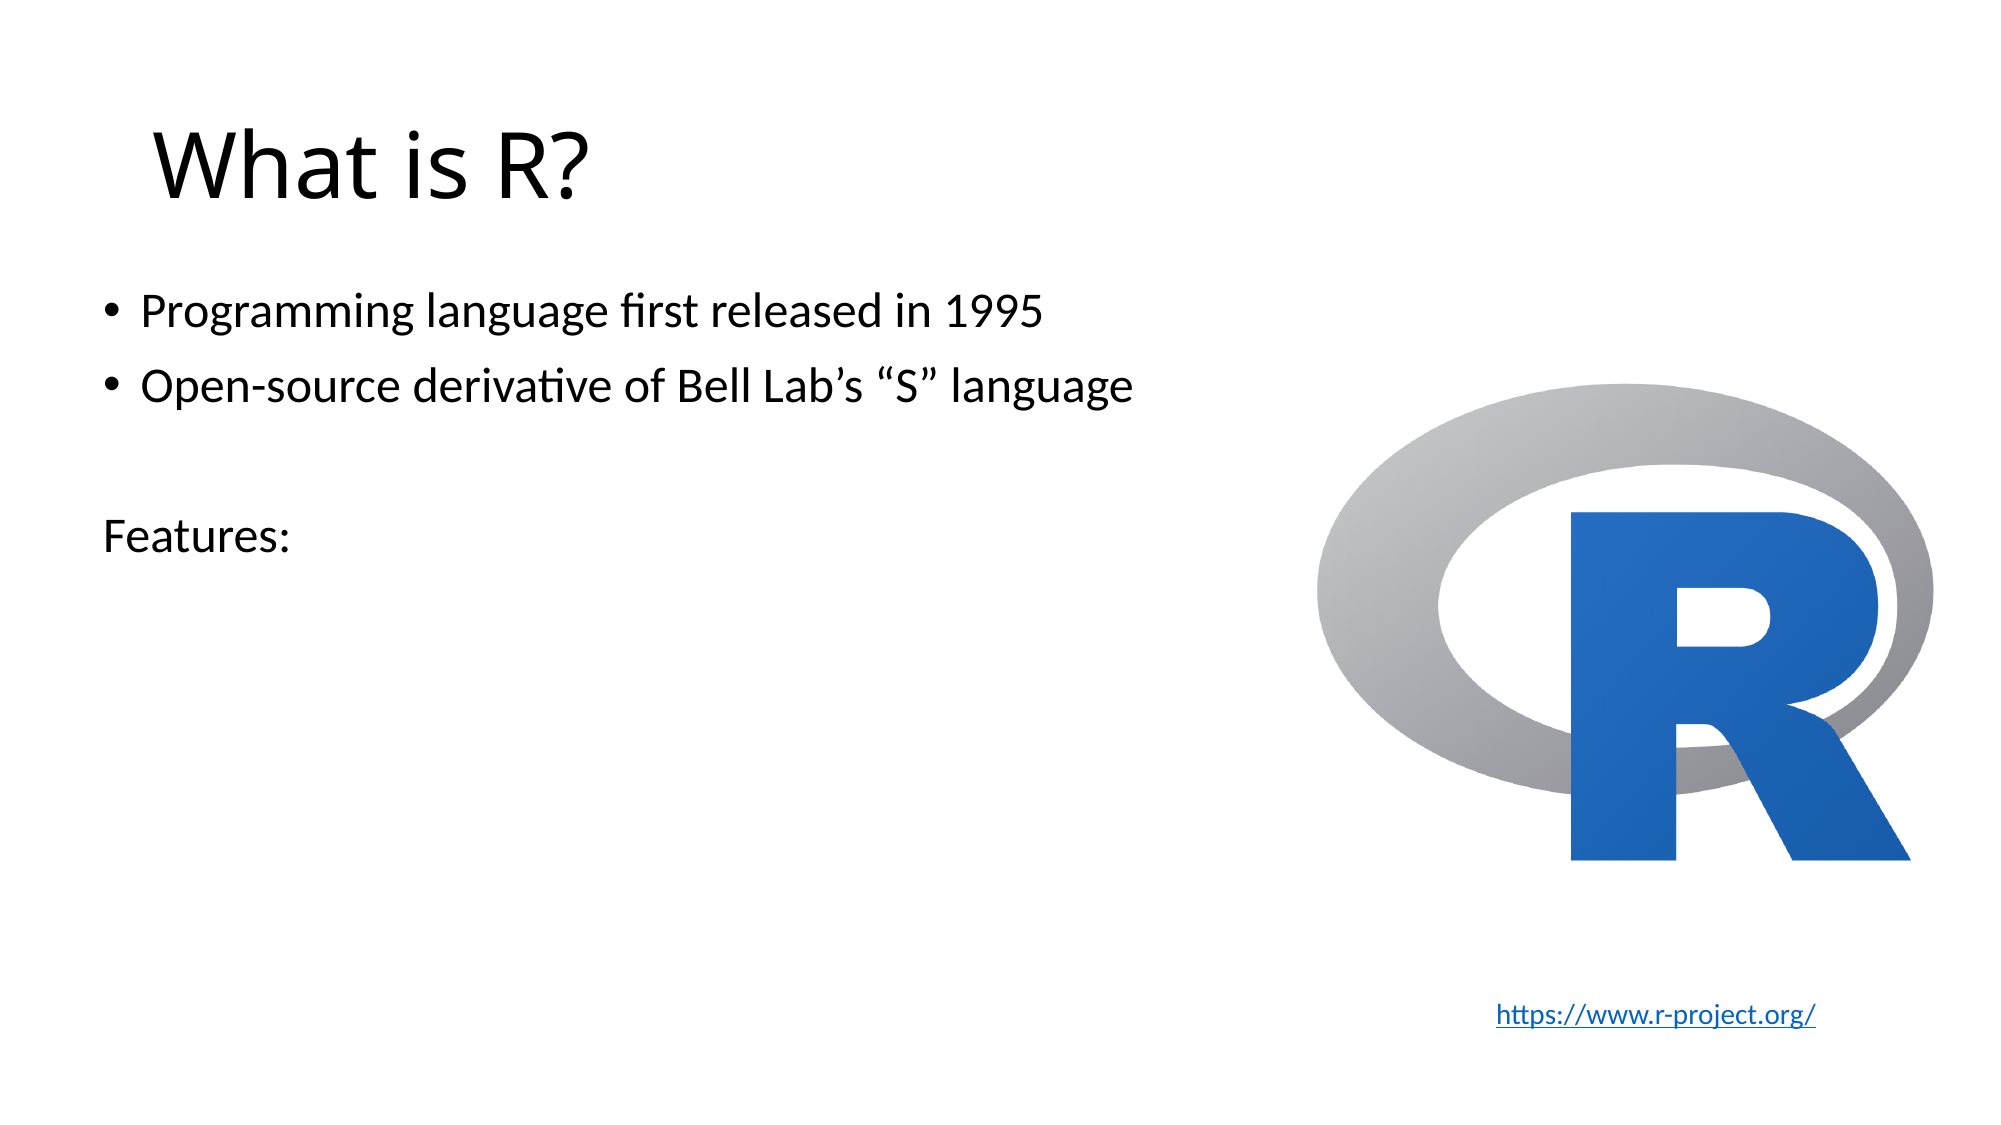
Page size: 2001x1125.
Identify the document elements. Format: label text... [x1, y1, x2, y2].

list Programming language first released in 1995 Open-source derivative of Bell Lab’s “S” language Features: [88, 277, 1156, 1114]
title What is R? [137, 59, 1863, 278]
text_box https://www.r-project.org/ [1481, 987, 2000, 1038]
picture [1316, 382, 1965, 876]
